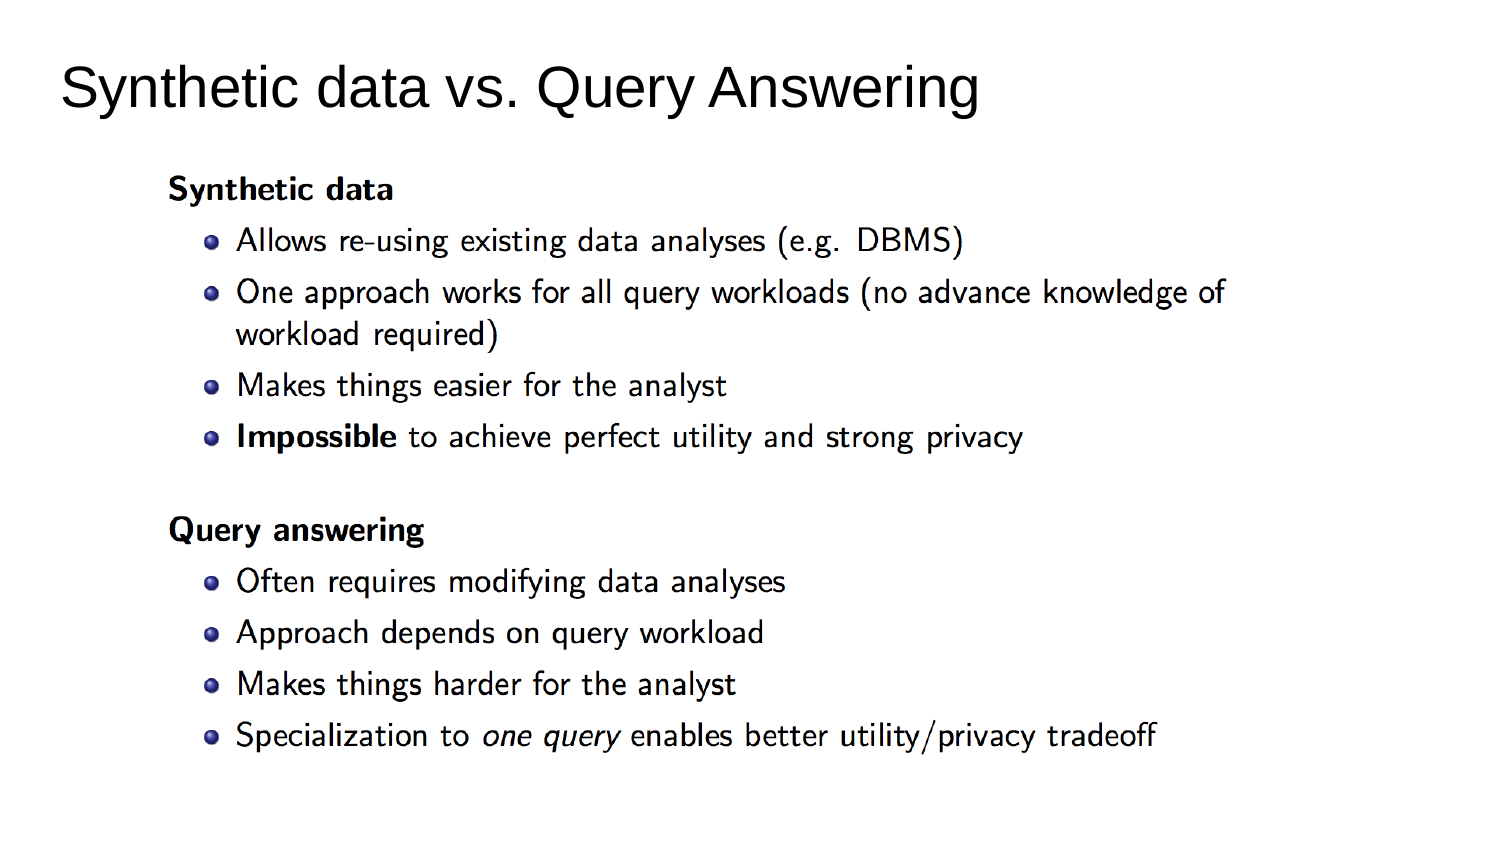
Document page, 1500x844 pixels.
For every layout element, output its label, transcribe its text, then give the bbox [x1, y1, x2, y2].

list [134, 111, 1256, 811]
title Synthetic data vs. Query Answering [44, 33, 1443, 128]
